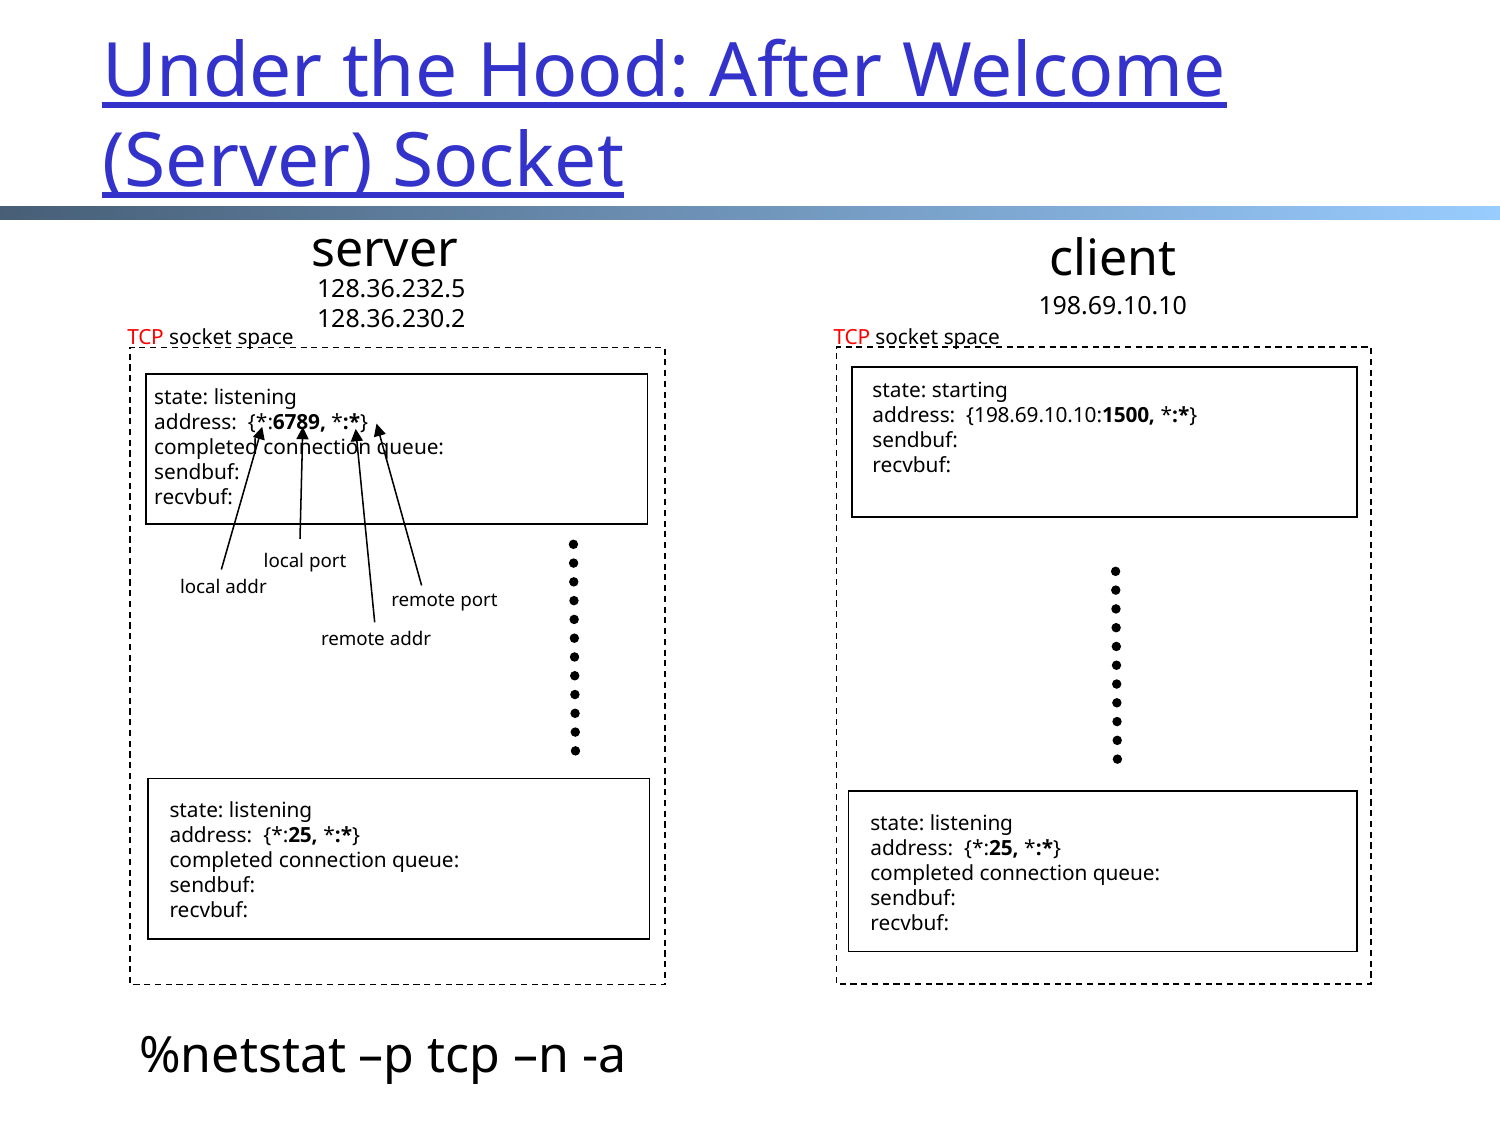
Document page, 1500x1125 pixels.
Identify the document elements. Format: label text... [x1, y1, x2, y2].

text_box local port [248, 540, 362, 579]
text_box 128.36.232.5 128.36.230.2 [302, 265, 481, 340]
text_box remote addr [306, 619, 446, 657]
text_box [848, 790, 1358, 952]
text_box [1424, 207, 1428, 219]
text_box [836, 346, 1372, 985]
text_box %netstat –p tcp –n -a [124, 1015, 655, 1091]
text_box TCP socket space [112, 316, 309, 357]
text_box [147, 778, 650, 940]
text_box server [296, 208, 474, 284]
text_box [145, 373, 648, 525]
text_box [130, 347, 665, 985]
text_box 198.69.10.10 [1023, 281, 1202, 327]
text_box remote port [376, 580, 513, 618]
text_box Under the Hood: After Welcome (Server) Socket [87, 17, 1409, 206]
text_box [850, 366, 1358, 518]
text_box client [1034, 218, 1192, 281]
text_box local addr [165, 567, 282, 605]
text_box TCP socket space [818, 315, 1015, 356]
